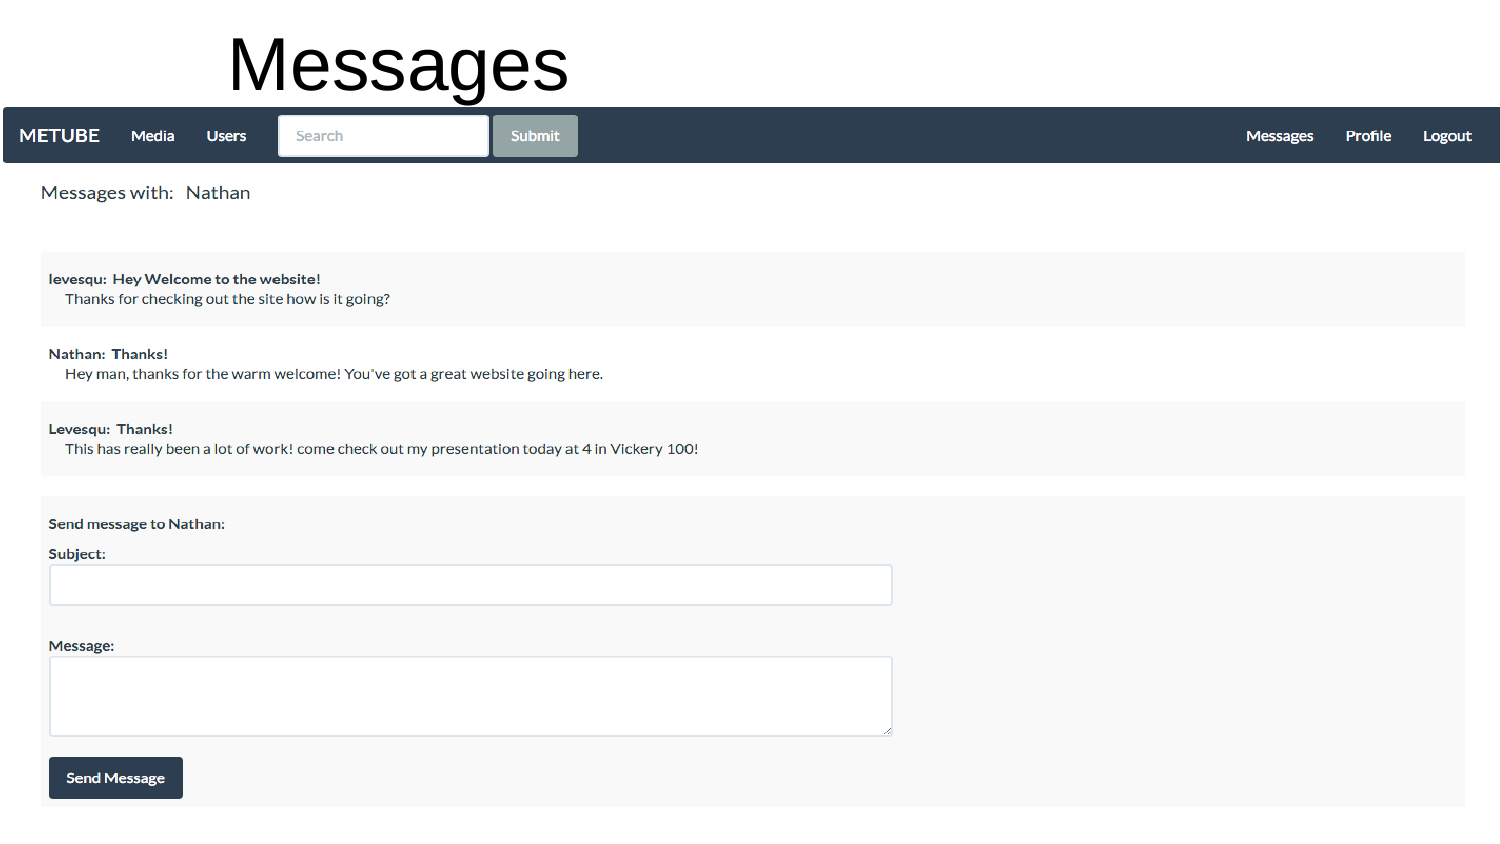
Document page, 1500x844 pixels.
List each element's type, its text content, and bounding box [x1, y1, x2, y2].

text_box Messages [212, 0, 1298, 100]
picture [0, 101, 1500, 844]
